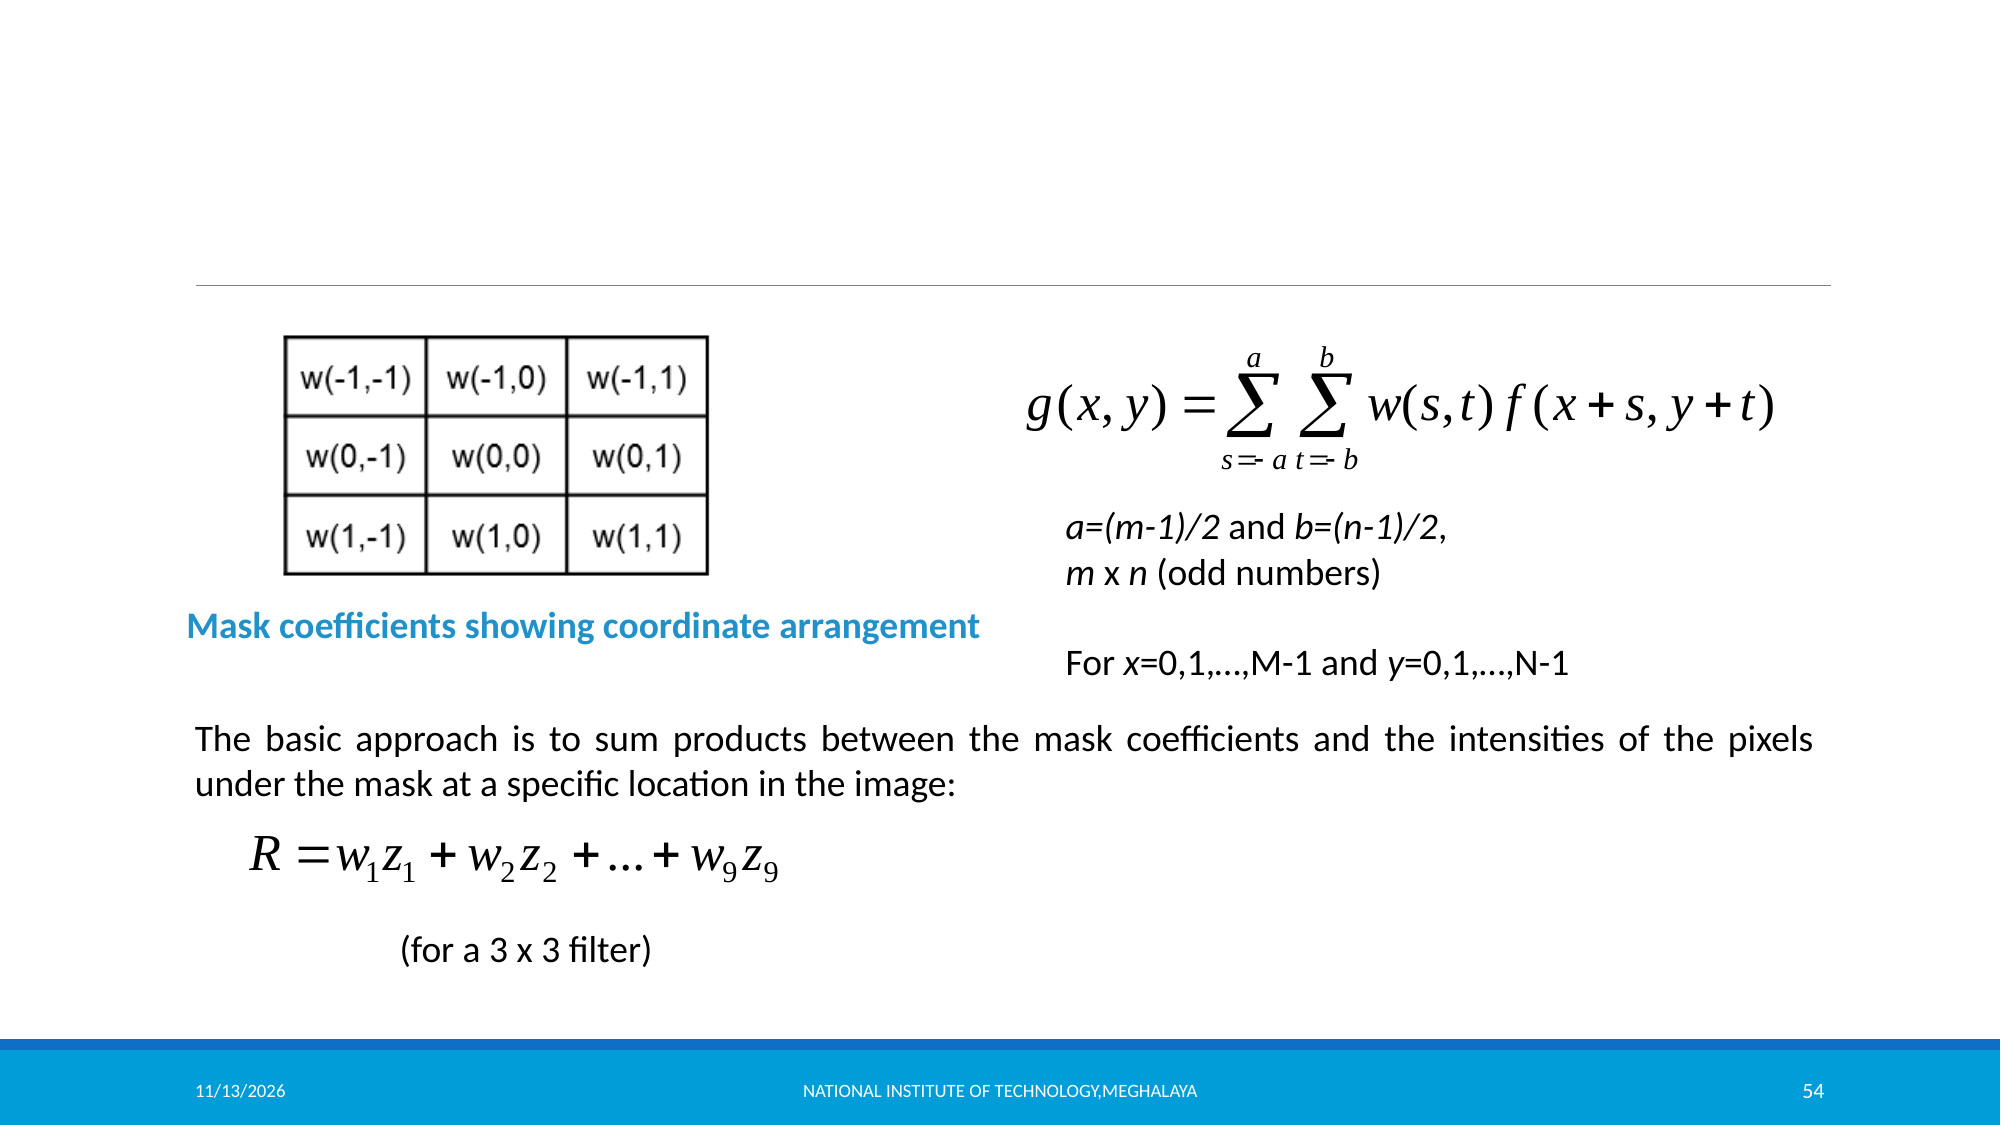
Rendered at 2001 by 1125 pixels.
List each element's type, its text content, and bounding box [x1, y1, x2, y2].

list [278, 331, 718, 580]
text_box Mask coefficients showing coordinate arrangement [171, 593, 997, 654]
footer National Institute of Technology,Meghalaya [604, 1059, 1396, 1120]
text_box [1015, 333, 1788, 482]
text_box a=(m-1)/2 and b=(n-1)/2, m x n (odd numbers) For x=0,1,…,M-1 and y=0,1,…,N-1 [1050, 495, 1625, 690]
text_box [239, 817, 791, 897]
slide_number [180, 1059, 586, 1120]
text_box (for a 3 x 3 filter) [384, 917, 668, 977]
slide_number 54 [1624, 1059, 1840, 1120]
text_box The basic approach is to sum products between the mask coefficients and the intensities of the pixels under the mask at a specific location in the image: [179, 706, 1830, 864]
